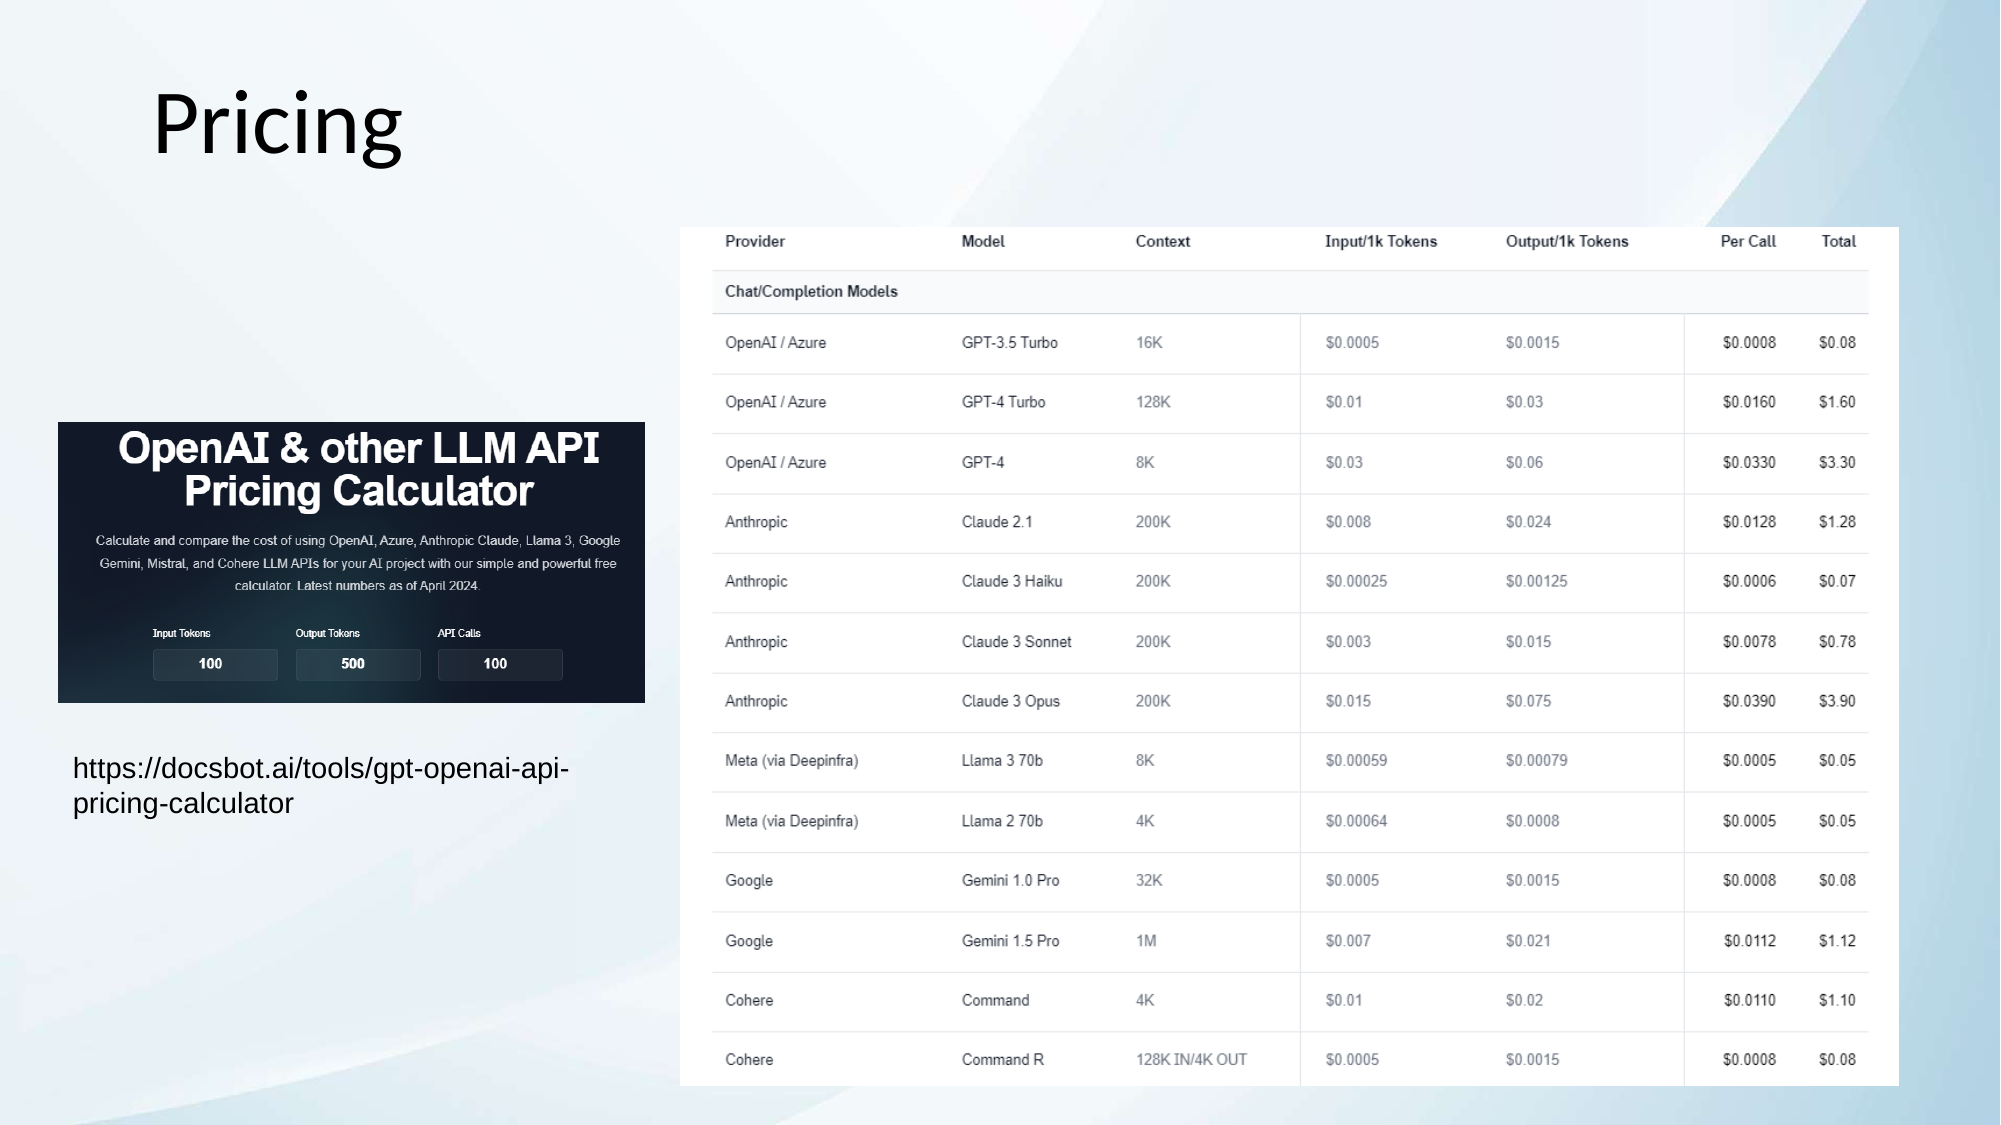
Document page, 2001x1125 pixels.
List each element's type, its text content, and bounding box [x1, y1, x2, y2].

picture [0, 0, 2000, 1125]
text_box https://docsbot.ai/tools/gpt-openai-api-pricing-calculator [58, 742, 645, 828]
title Pricing [137, 59, 1863, 188]
